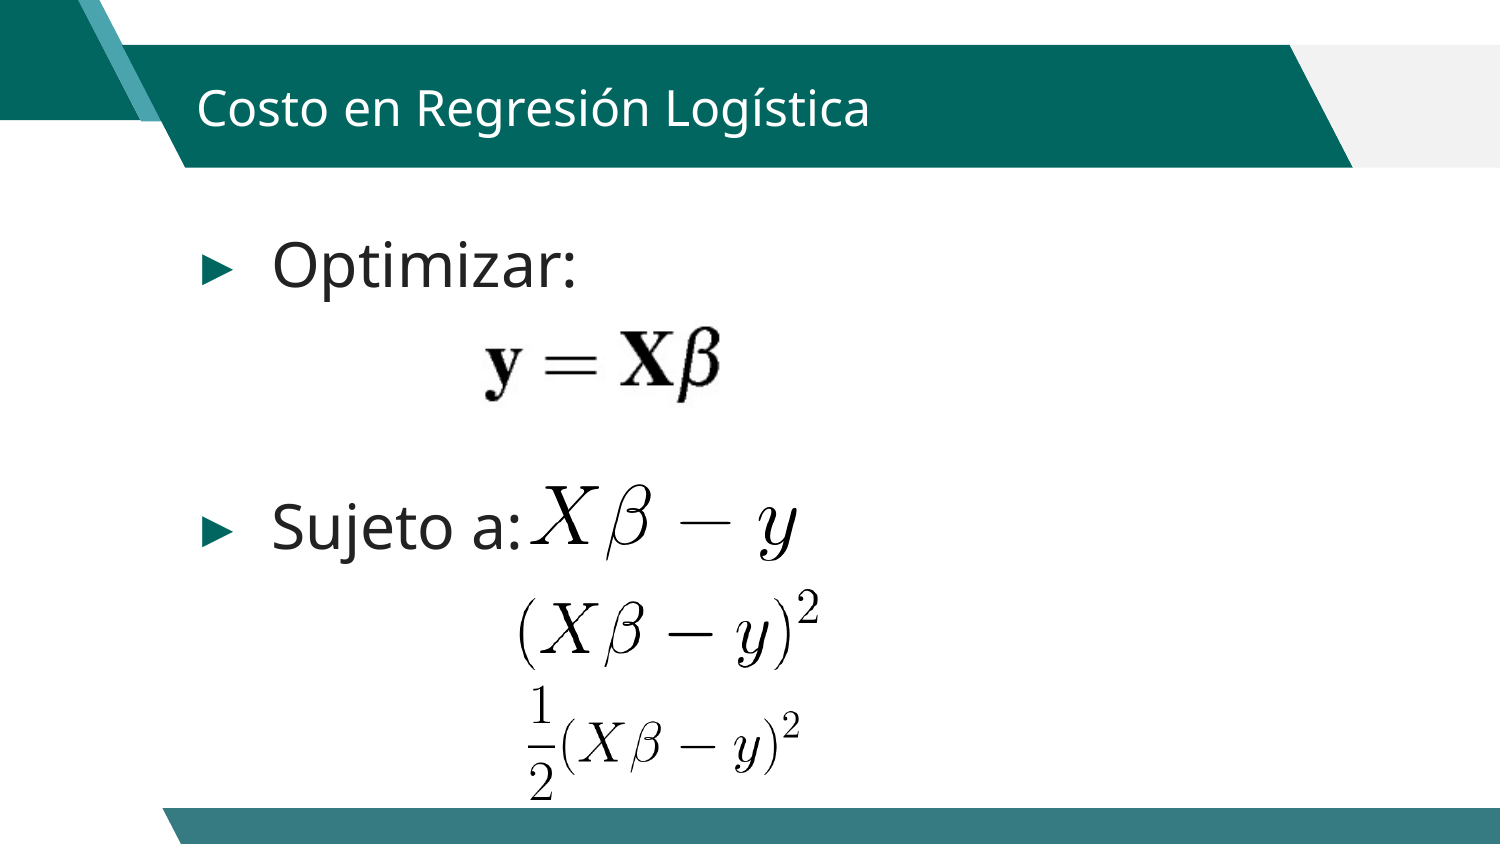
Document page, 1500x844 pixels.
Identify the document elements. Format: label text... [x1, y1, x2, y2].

title Costo en Regresión Logística [181, 45, 1285, 169]
picture [481, 319, 743, 411]
picture [530, 484, 797, 562]
picture [528, 684, 799, 800]
list Optimizar: Sujeto a: [181, 209, 1425, 808]
picture [519, 589, 819, 670]
